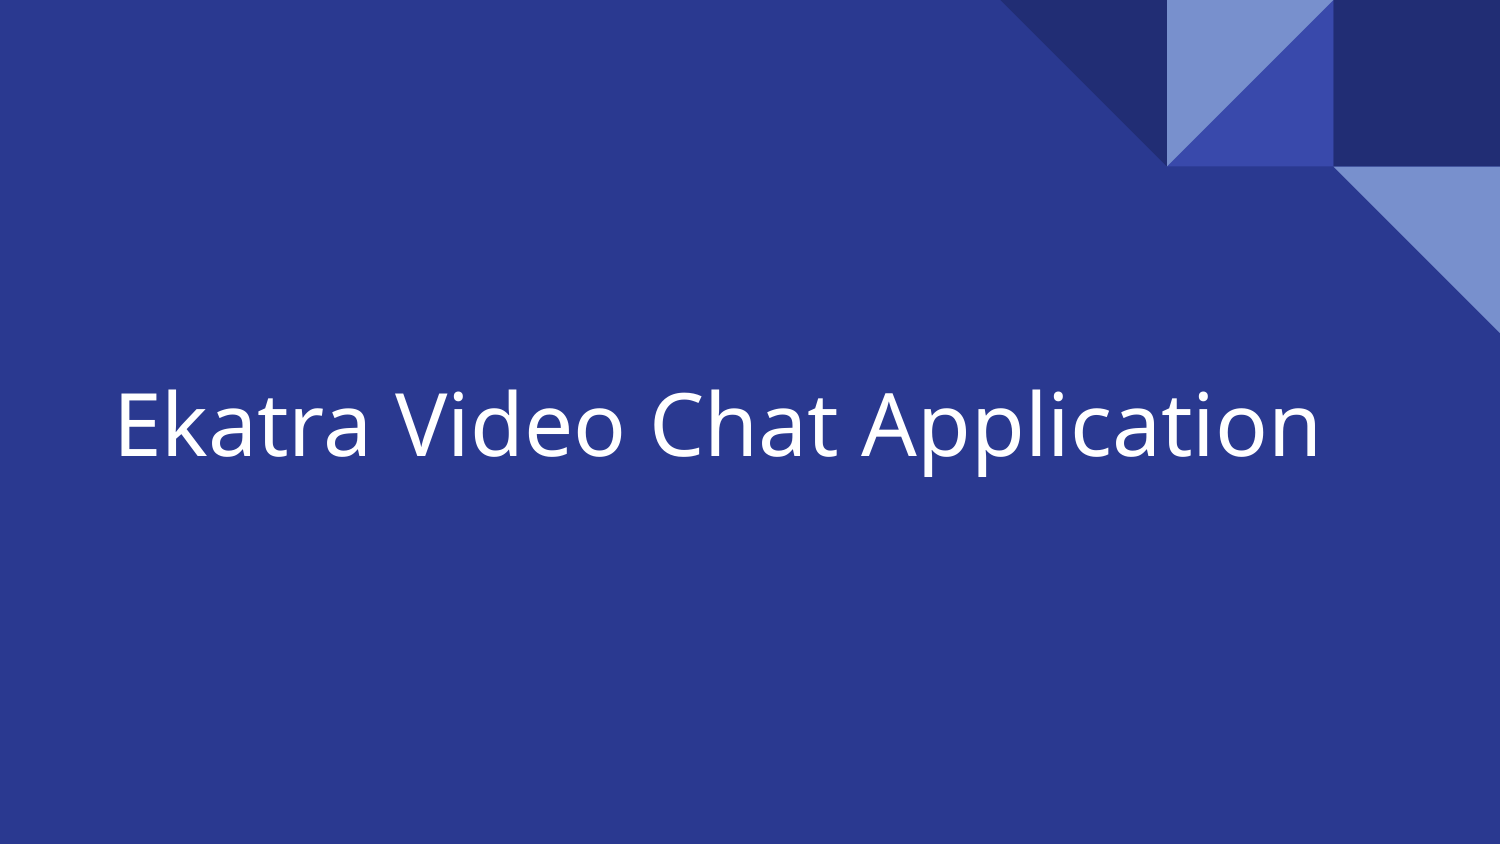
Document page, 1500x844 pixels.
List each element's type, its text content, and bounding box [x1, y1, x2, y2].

title Ekatra Video Chat Application [98, 353, 1447, 491]
